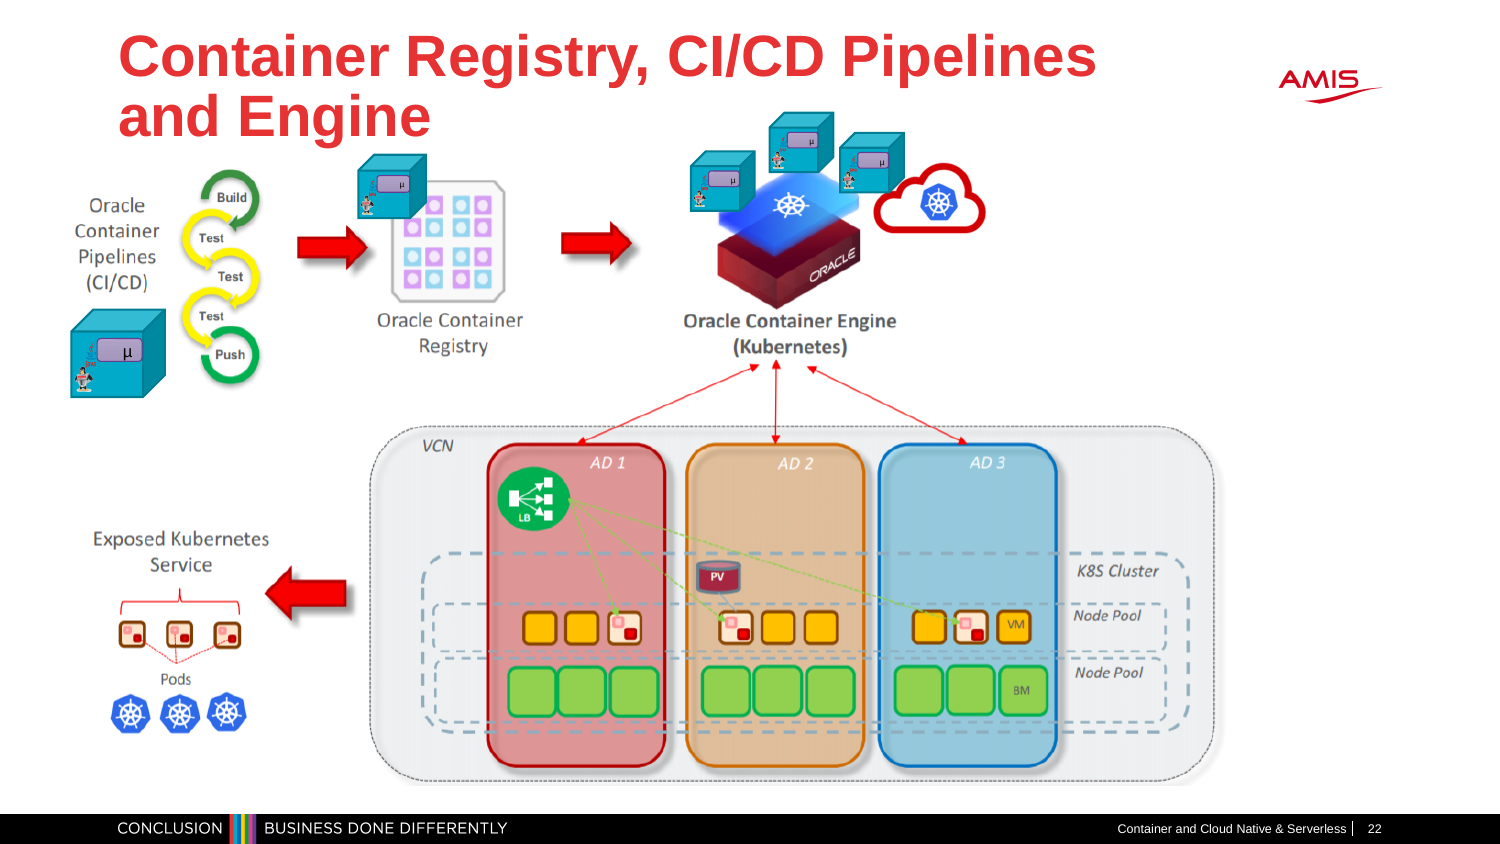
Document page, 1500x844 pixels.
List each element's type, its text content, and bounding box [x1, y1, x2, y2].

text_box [690, 151, 755, 211]
slide_number 22 [1358, 820, 1382, 839]
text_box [358, 154, 426, 219]
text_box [769, 112, 834, 173]
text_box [840, 132, 904, 193]
title Container Registry, CI/CD Pipelines and Engine [118, 47, 1205, 130]
picture [239, 814, 1500, 844]
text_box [71, 309, 165, 398]
picture [69, 153, 1466, 786]
picture [0, 814, 236, 844]
footer Container and Cloud Native & Serverless [814, 820, 1347, 839]
picture [1205, 58, 1388, 106]
